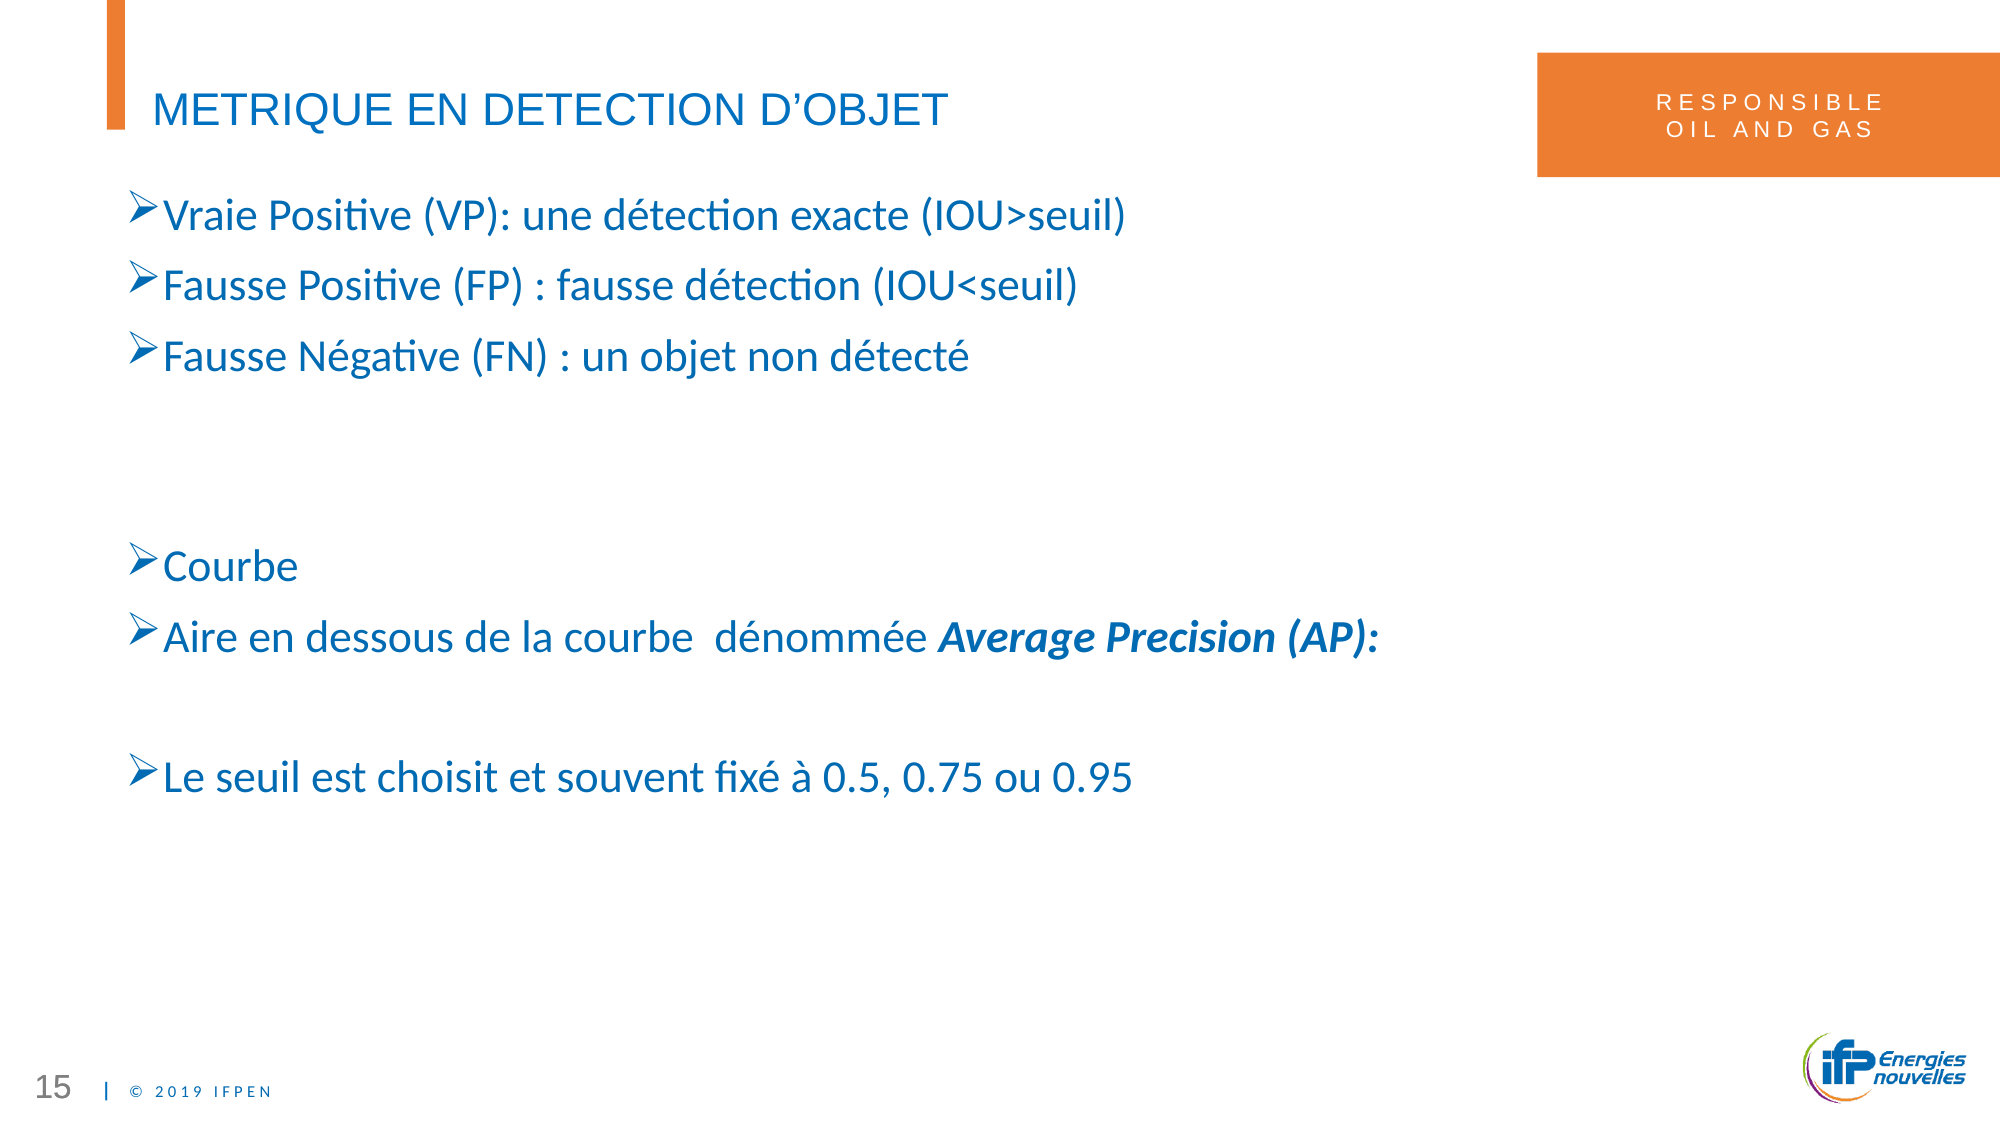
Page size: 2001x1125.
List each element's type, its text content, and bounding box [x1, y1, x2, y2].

title METRIQUE EN DETECTION D’OBJET [137, 68, 1496, 153]
picture [1799, 1031, 1969, 1104]
